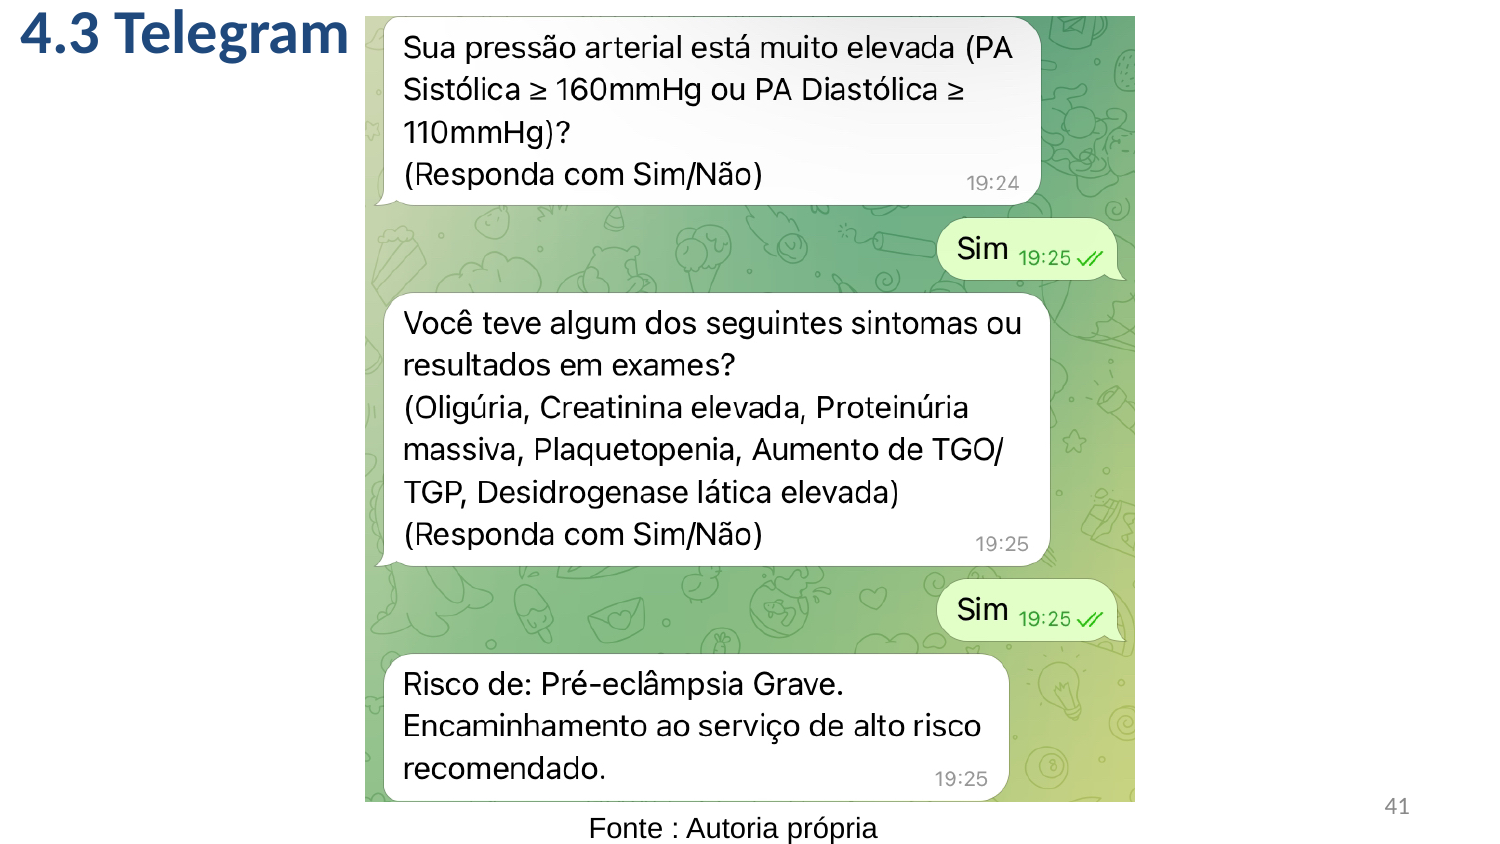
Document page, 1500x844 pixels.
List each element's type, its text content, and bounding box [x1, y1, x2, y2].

slide_number 41 [1138, 782, 1425, 827]
text_box 4.3 Telegram [0, 0, 1208, 46]
picture [365, 16, 1135, 802]
text_box Fonte : Autoria própria [573, 801, 1324, 844]
